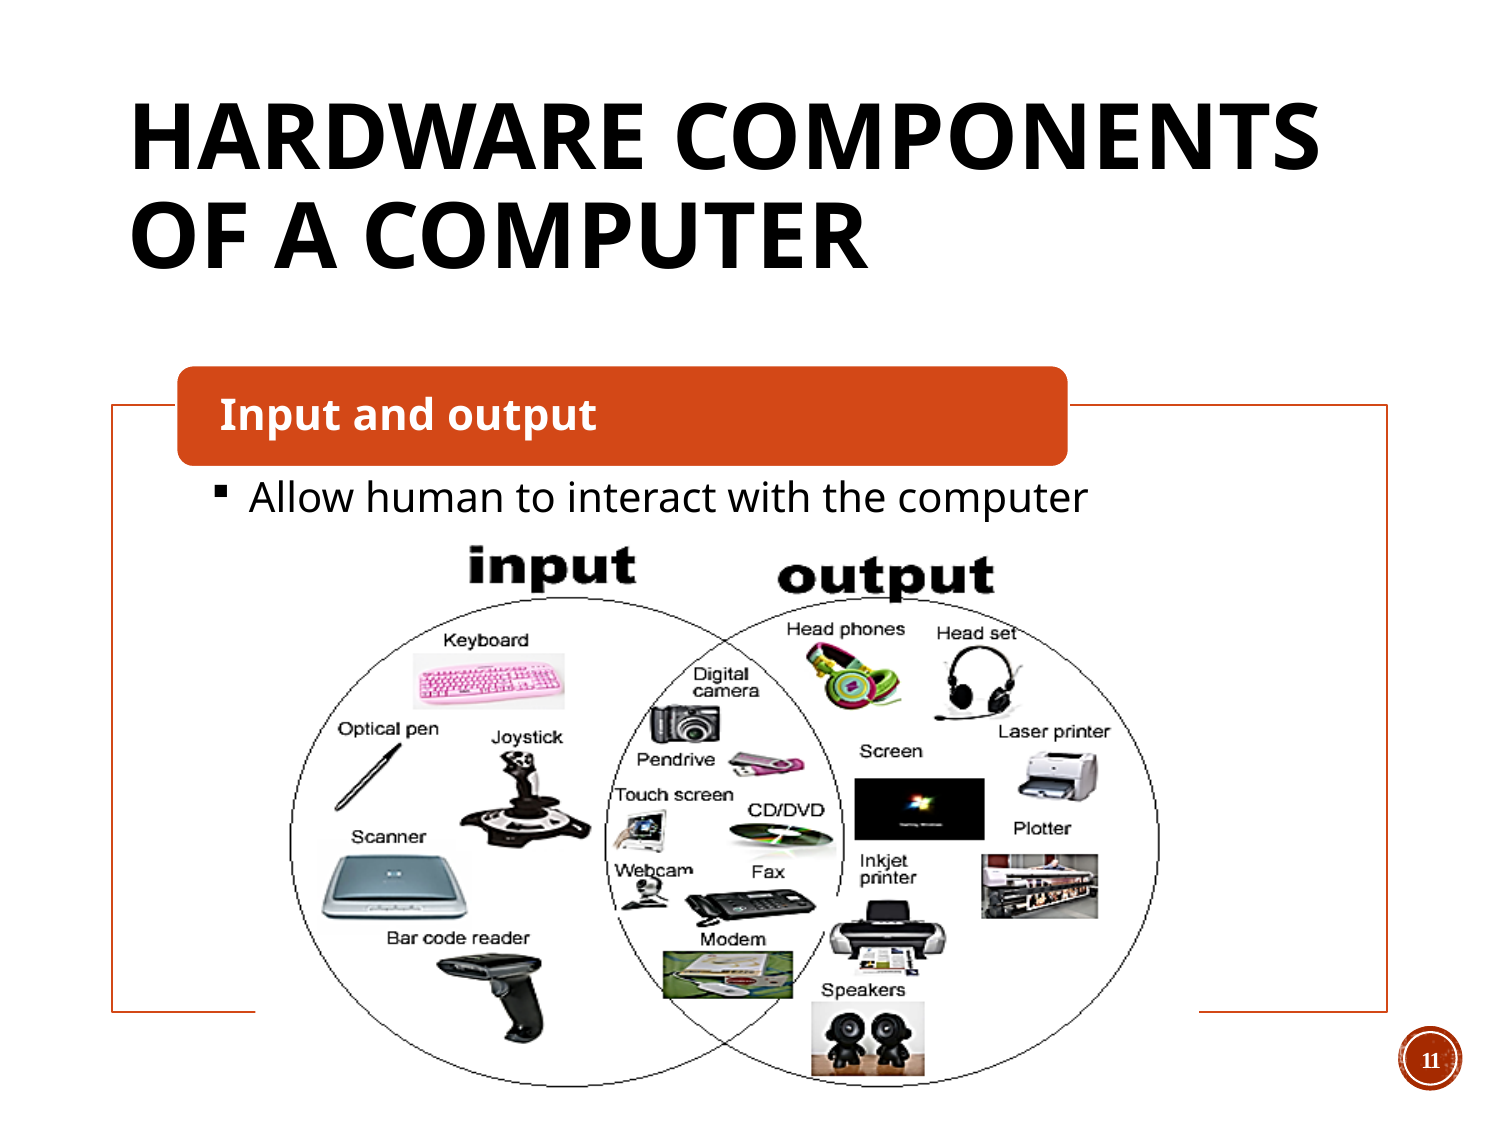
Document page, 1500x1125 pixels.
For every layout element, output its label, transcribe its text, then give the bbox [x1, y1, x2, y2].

picture [255, 529, 1199, 1106]
slide_number 11 [1391, 1028, 1471, 1089]
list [115, 365, 1385, 1025]
title Hardware Components of a Computer [112, 57, 1388, 322]
